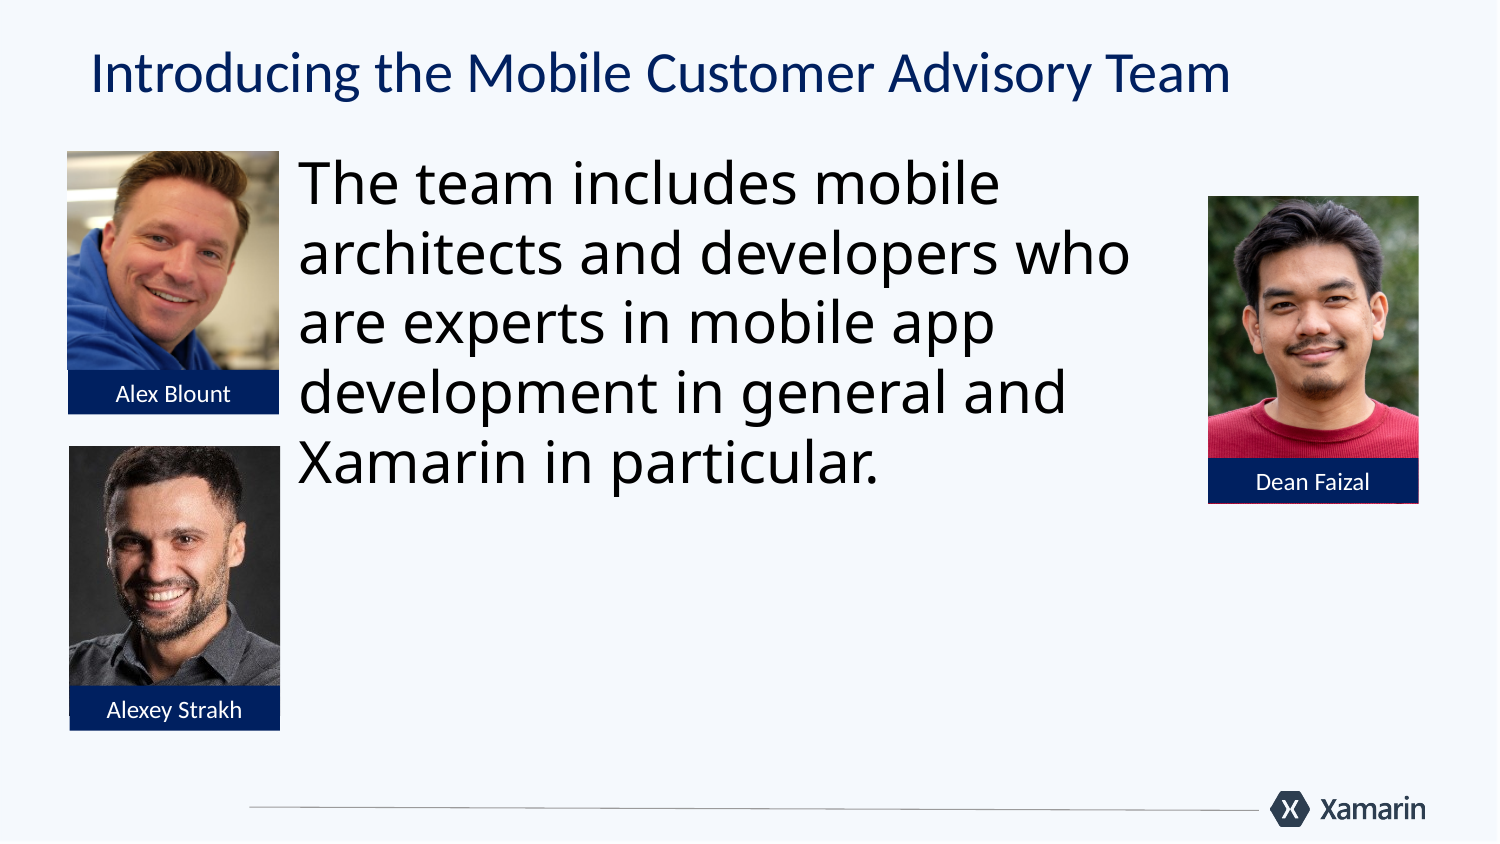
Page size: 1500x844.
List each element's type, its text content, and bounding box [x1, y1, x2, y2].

text_box The team includes mobile architects and developers who are experts in mobile app development in general and Xamarin in particular. [284, 138, 1231, 643]
text_box Alexey Strakh [69, 724, 280, 731]
picture [0, 0, 1500, 844]
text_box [67, 151, 280, 422]
title Introducing the Mobile Customer Advisory Team [75, 37, 1425, 102]
